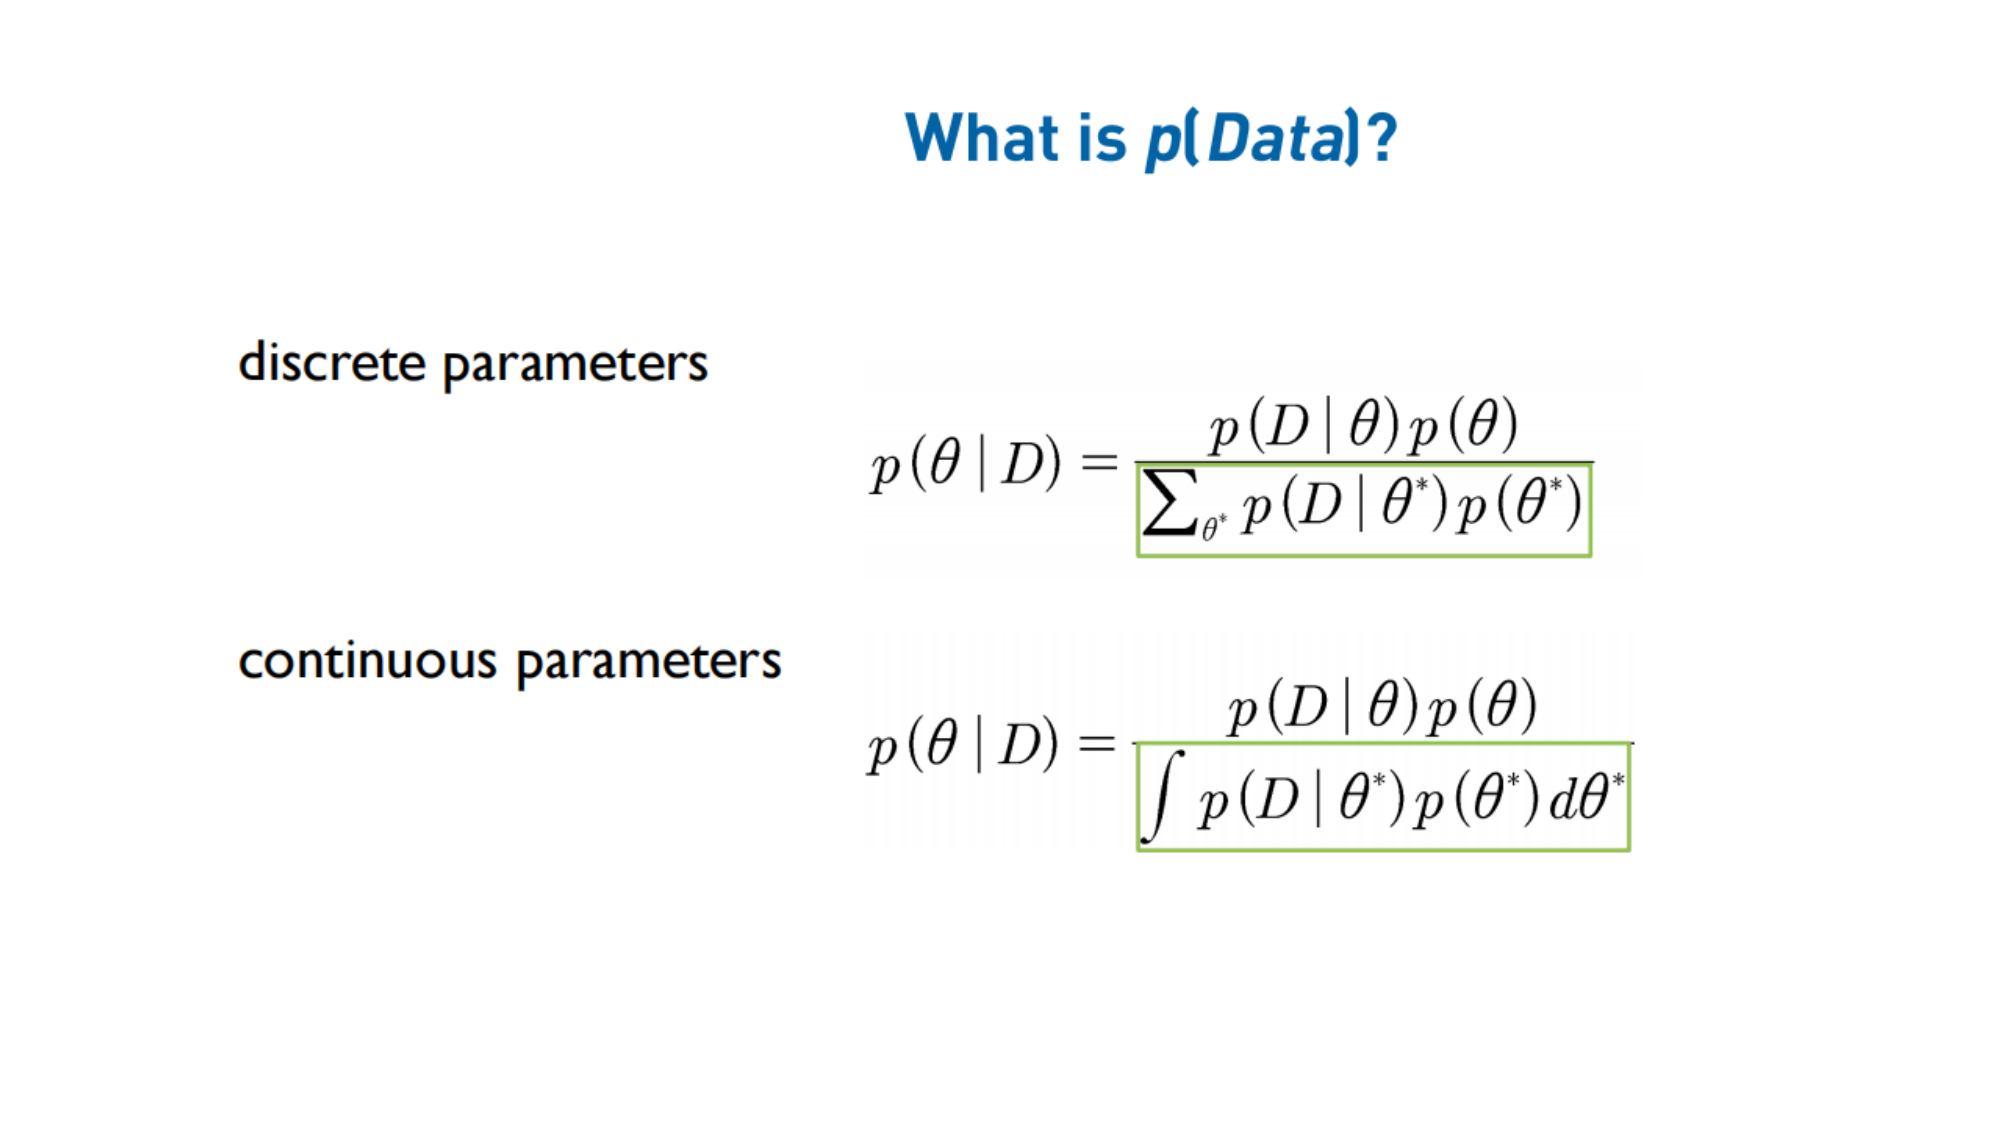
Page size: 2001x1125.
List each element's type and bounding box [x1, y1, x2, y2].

picture [154, 50, 1846, 1075]
